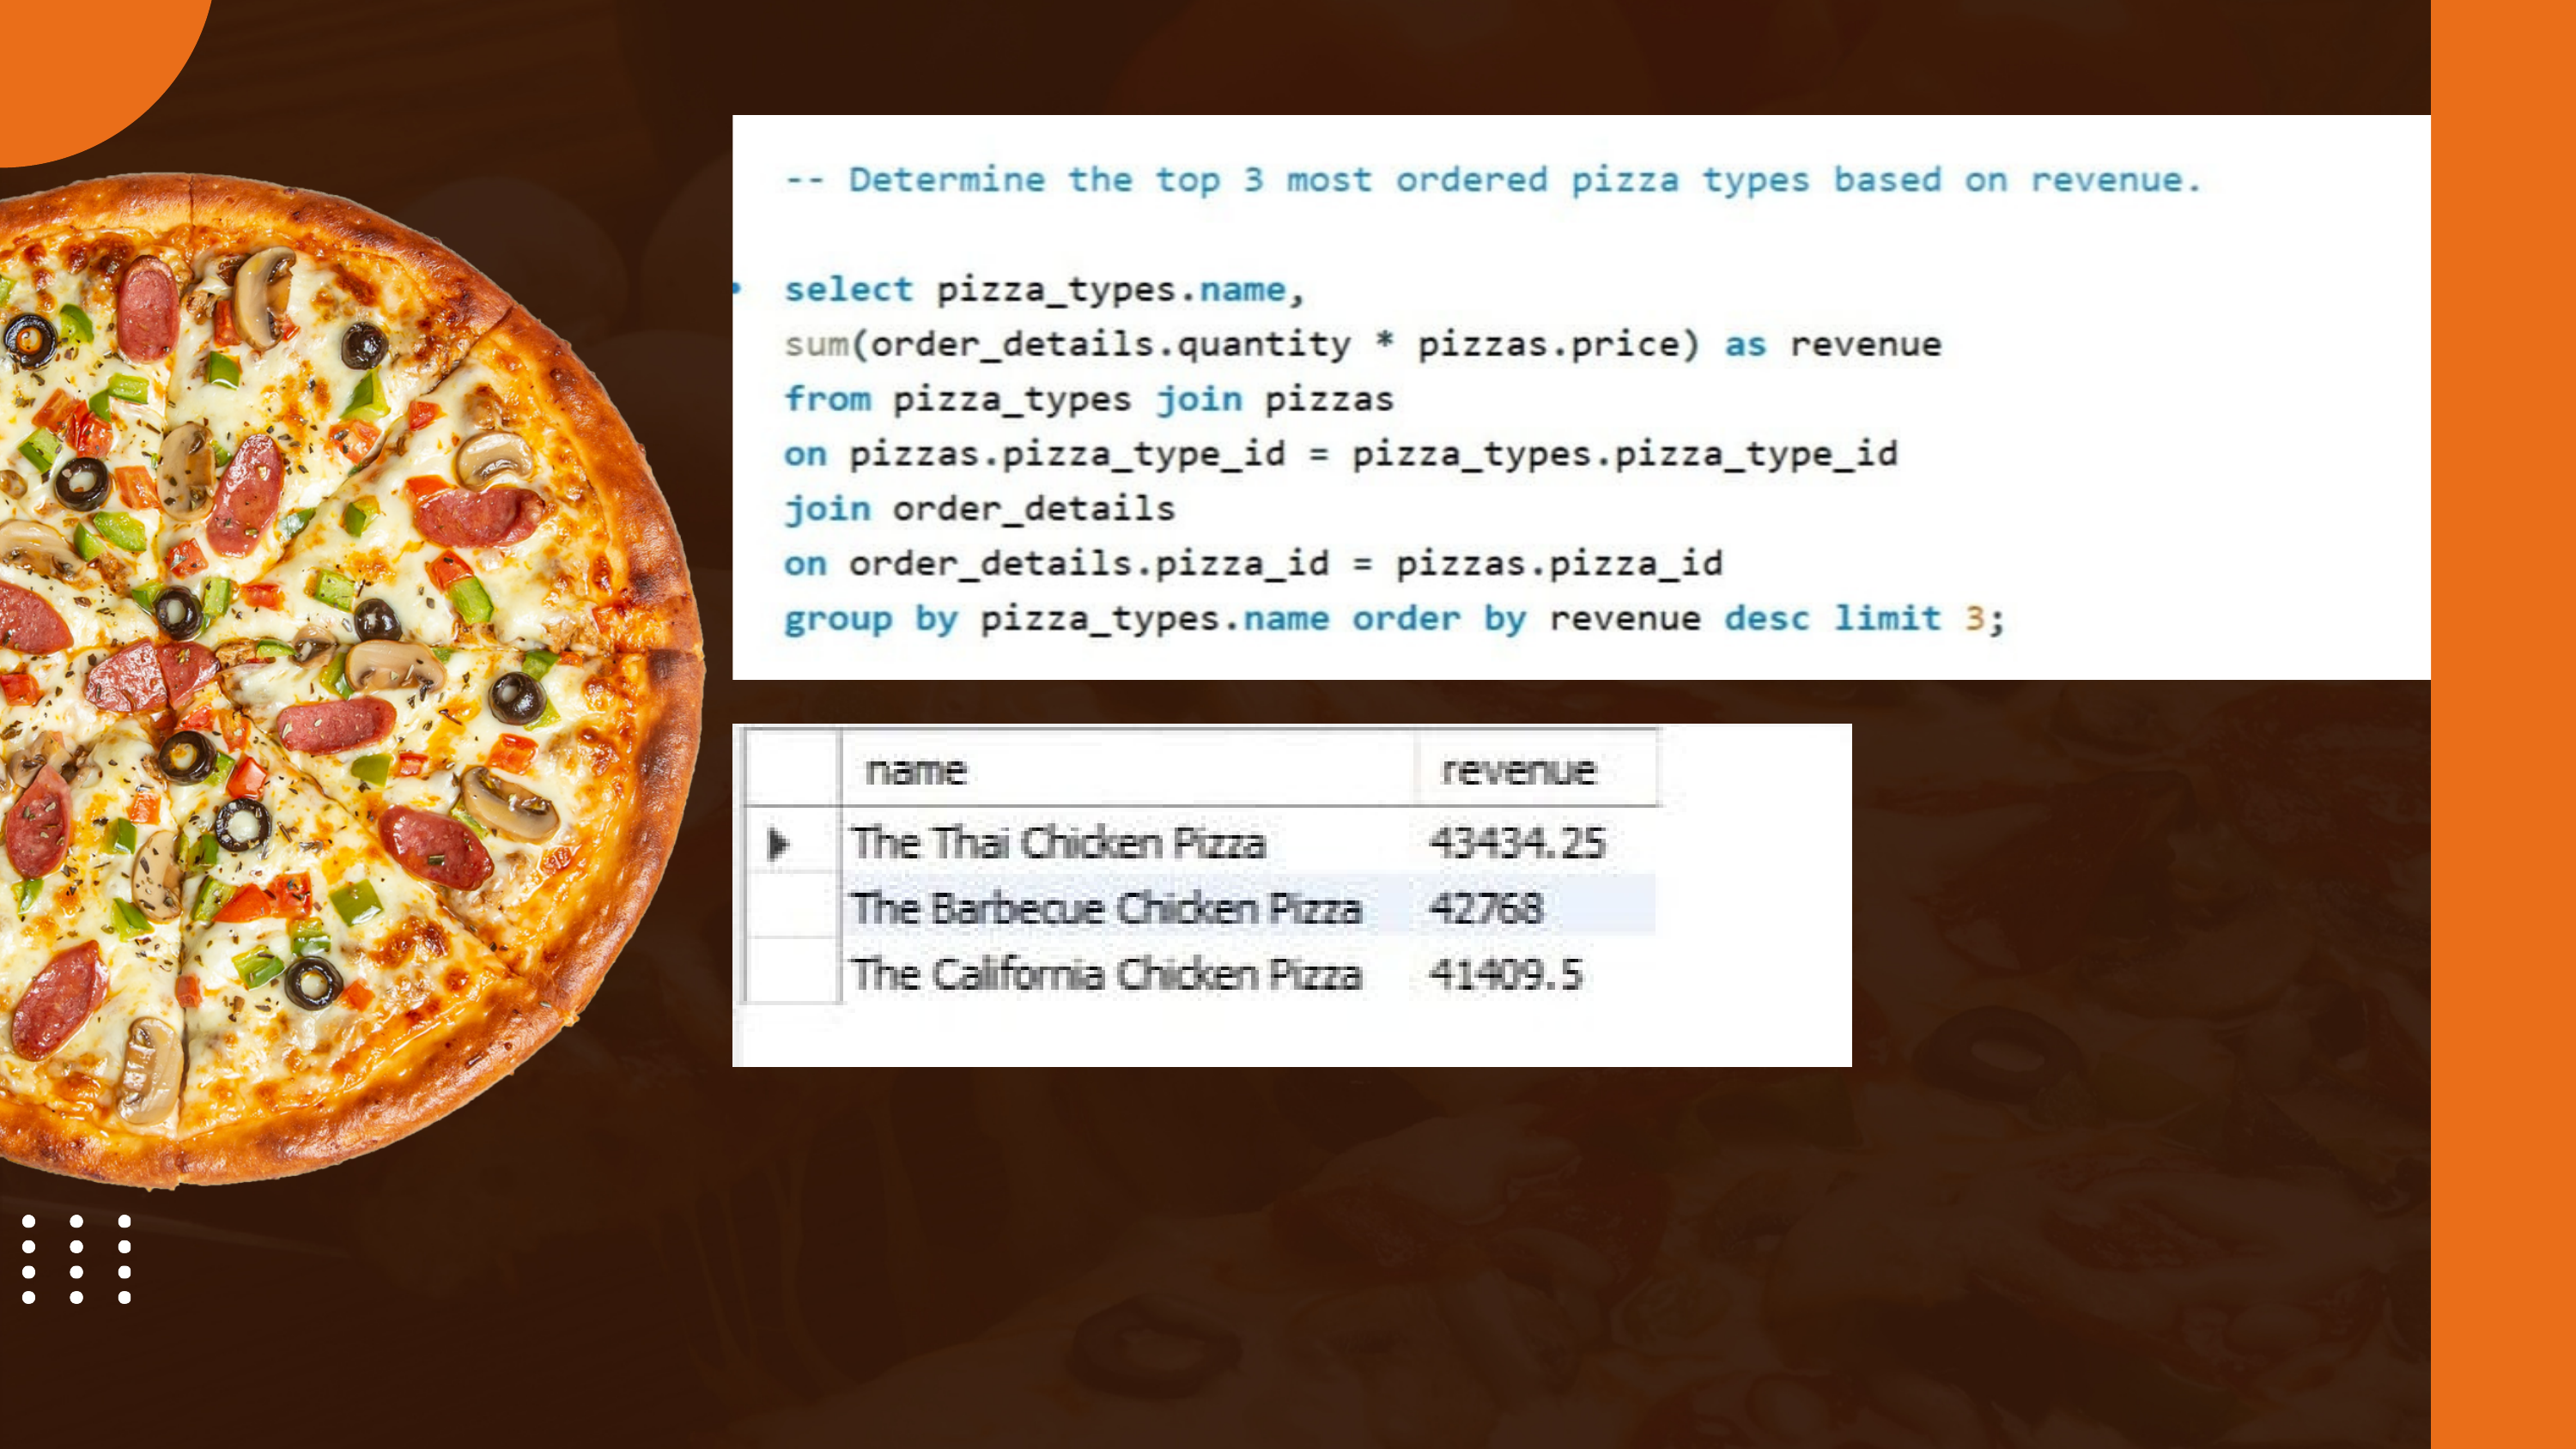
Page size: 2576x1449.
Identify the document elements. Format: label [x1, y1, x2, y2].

text_box [2431, 0, 2576, 1449]
text_box [0, 1215, 131, 1304]
text_box [732, 115, 2427, 680]
text_box [732, 724, 1852, 1067]
text_box [0, 167, 708, 1193]
text_box [0, 0, 2427, 1449]
text_box [0, 0, 218, 168]
